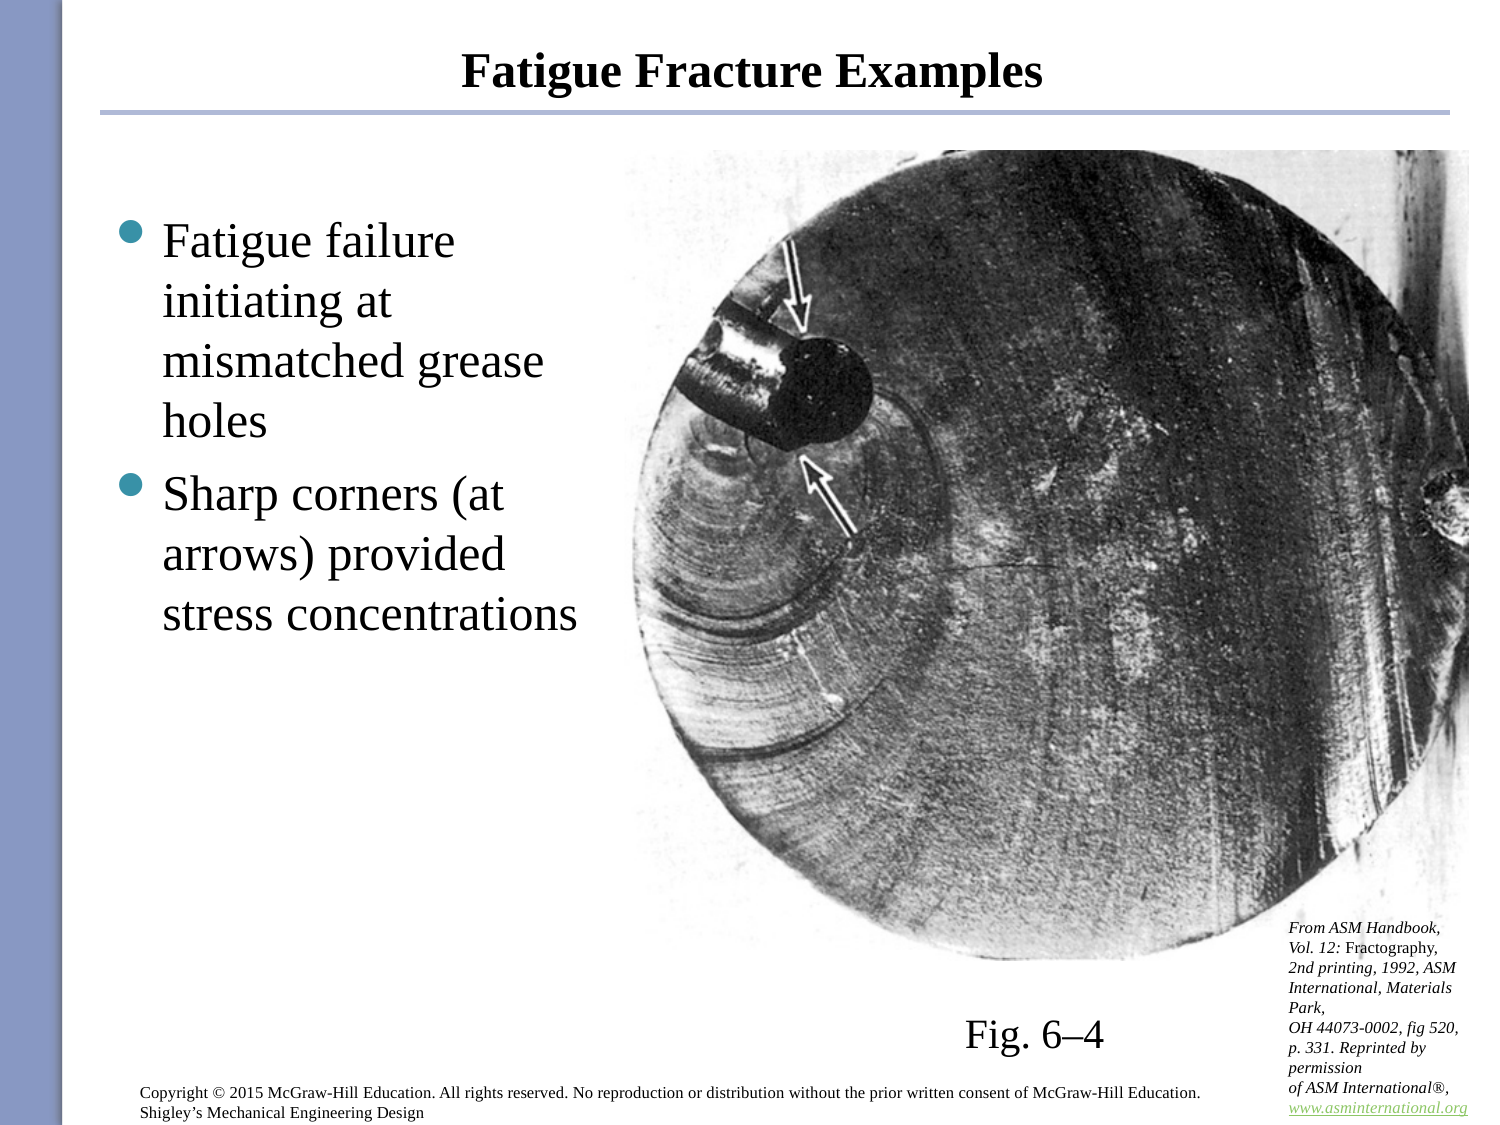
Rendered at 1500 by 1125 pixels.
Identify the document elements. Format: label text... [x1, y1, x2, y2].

title Fatigue Fracture Examples [137, 30, 1368, 106]
text_box From ASM Handbook, Vol. 12: Fractography, 2nd printing, 1992, ASM International, Materials Park, OH 44073-0002, fig 520, p. 331. Reprinted by permission of ASM International®, www.asminternational.org [1273, 909, 1499, 1125]
text_box Fatigue failure initiating at mismatched grease holes Sharp corners (at arrows) provided stress concentrations [87, 200, 600, 970]
picture [624, 149, 1470, 961]
text_box Fig. 6–4 [949, 999, 1175, 1065]
